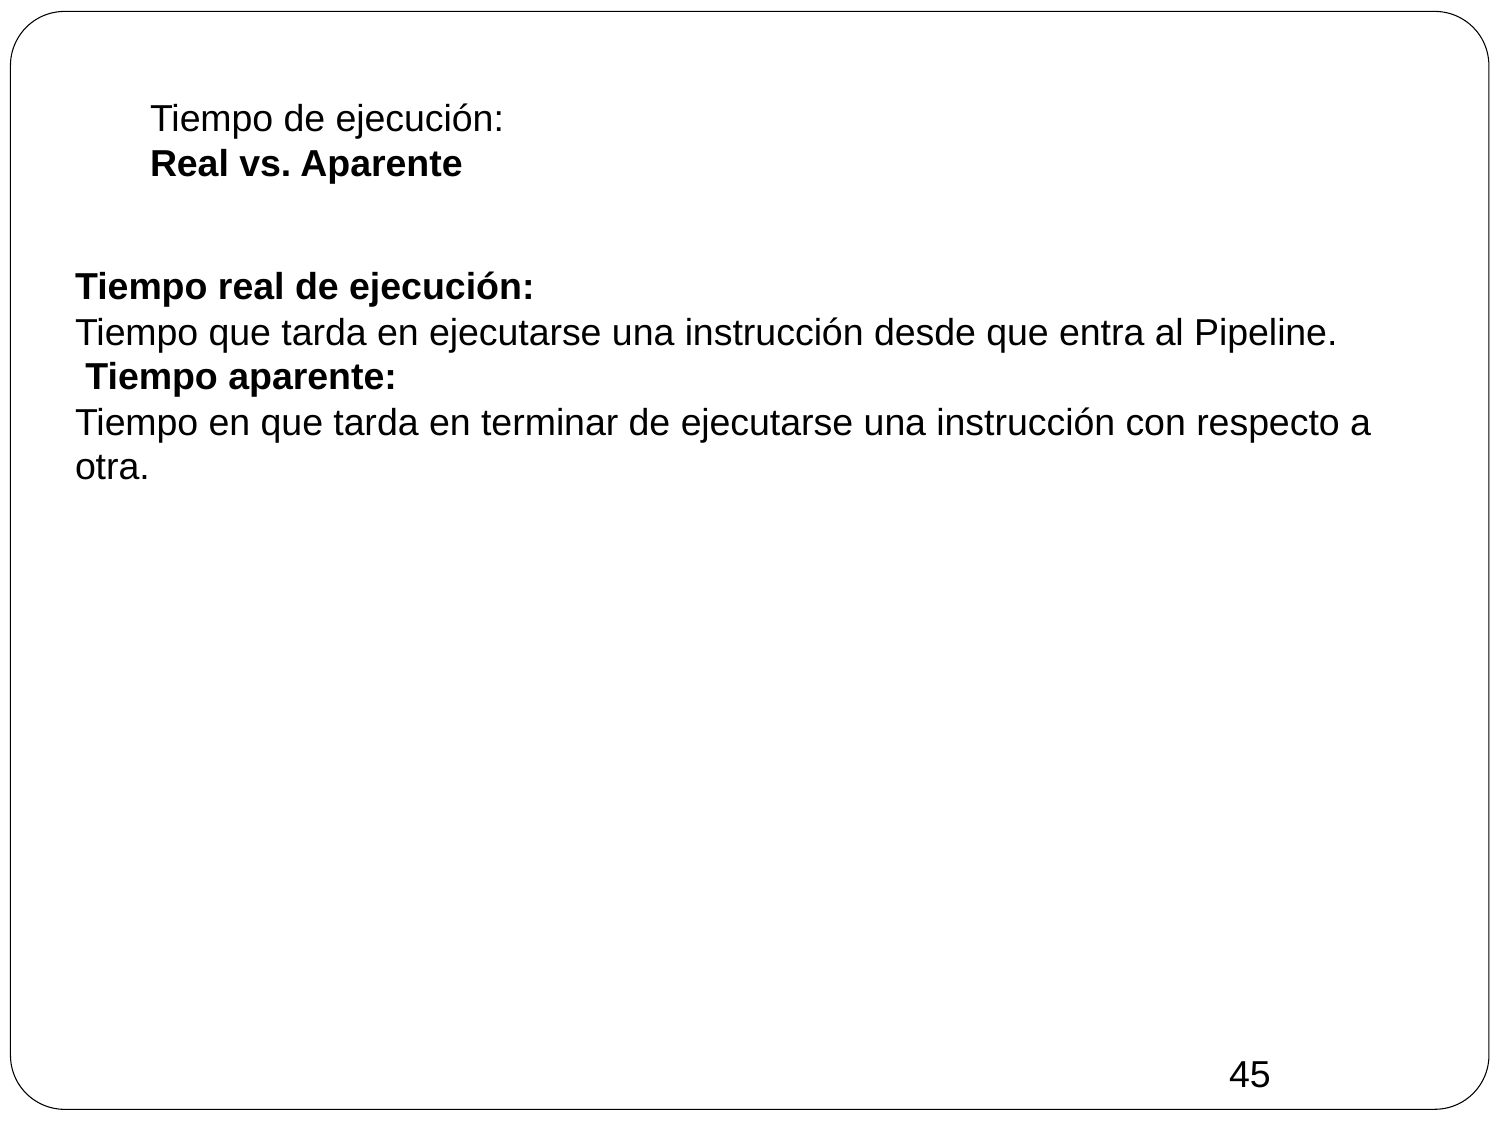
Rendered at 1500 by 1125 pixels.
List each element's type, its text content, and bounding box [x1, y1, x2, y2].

list Tiempo real de ejecución: Tiempo que tarda en ejecutarse una instrucción desde que entra al Pipeline. Tiempo aparente: Tiempo en que tarda en terminar de ejecutarse una instrucción con respecto a otra. [75, 262, 1425, 1005]
title Tiempo de ejecución: Real vs. Aparente [150, 45, 1425, 233]
slide_number 45 [1074, 1042, 1425, 1103]
